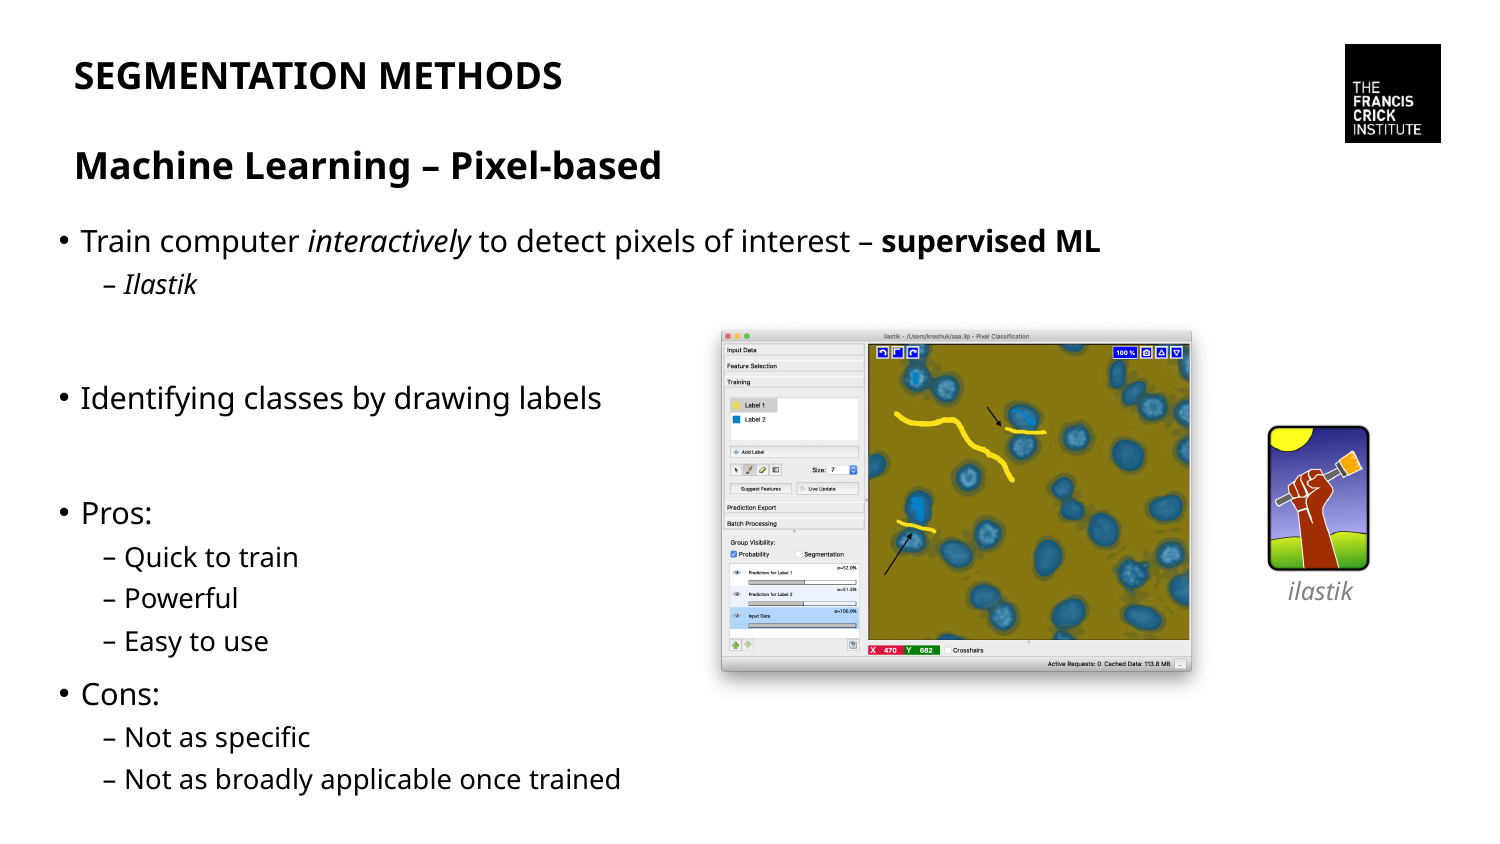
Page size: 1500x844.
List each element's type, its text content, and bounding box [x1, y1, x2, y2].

picture [695, 312, 1218, 706]
title SEGMENTATION METHODS Machine Learning – Pixel-based [58, 43, 1171, 223]
picture [1345, 44, 1441, 143]
text_box ilastik [1273, 583, 1369, 614]
list Train computer interactively to detect pixels of interest – supervised ML Ilastik Identifying classes by drawing labels Pros: Quick to train Powerful Easy to use Cons: Not as specific Not as broadly applicable once trained [59, 221, 1447, 798]
picture [1241, 421, 1396, 575]
